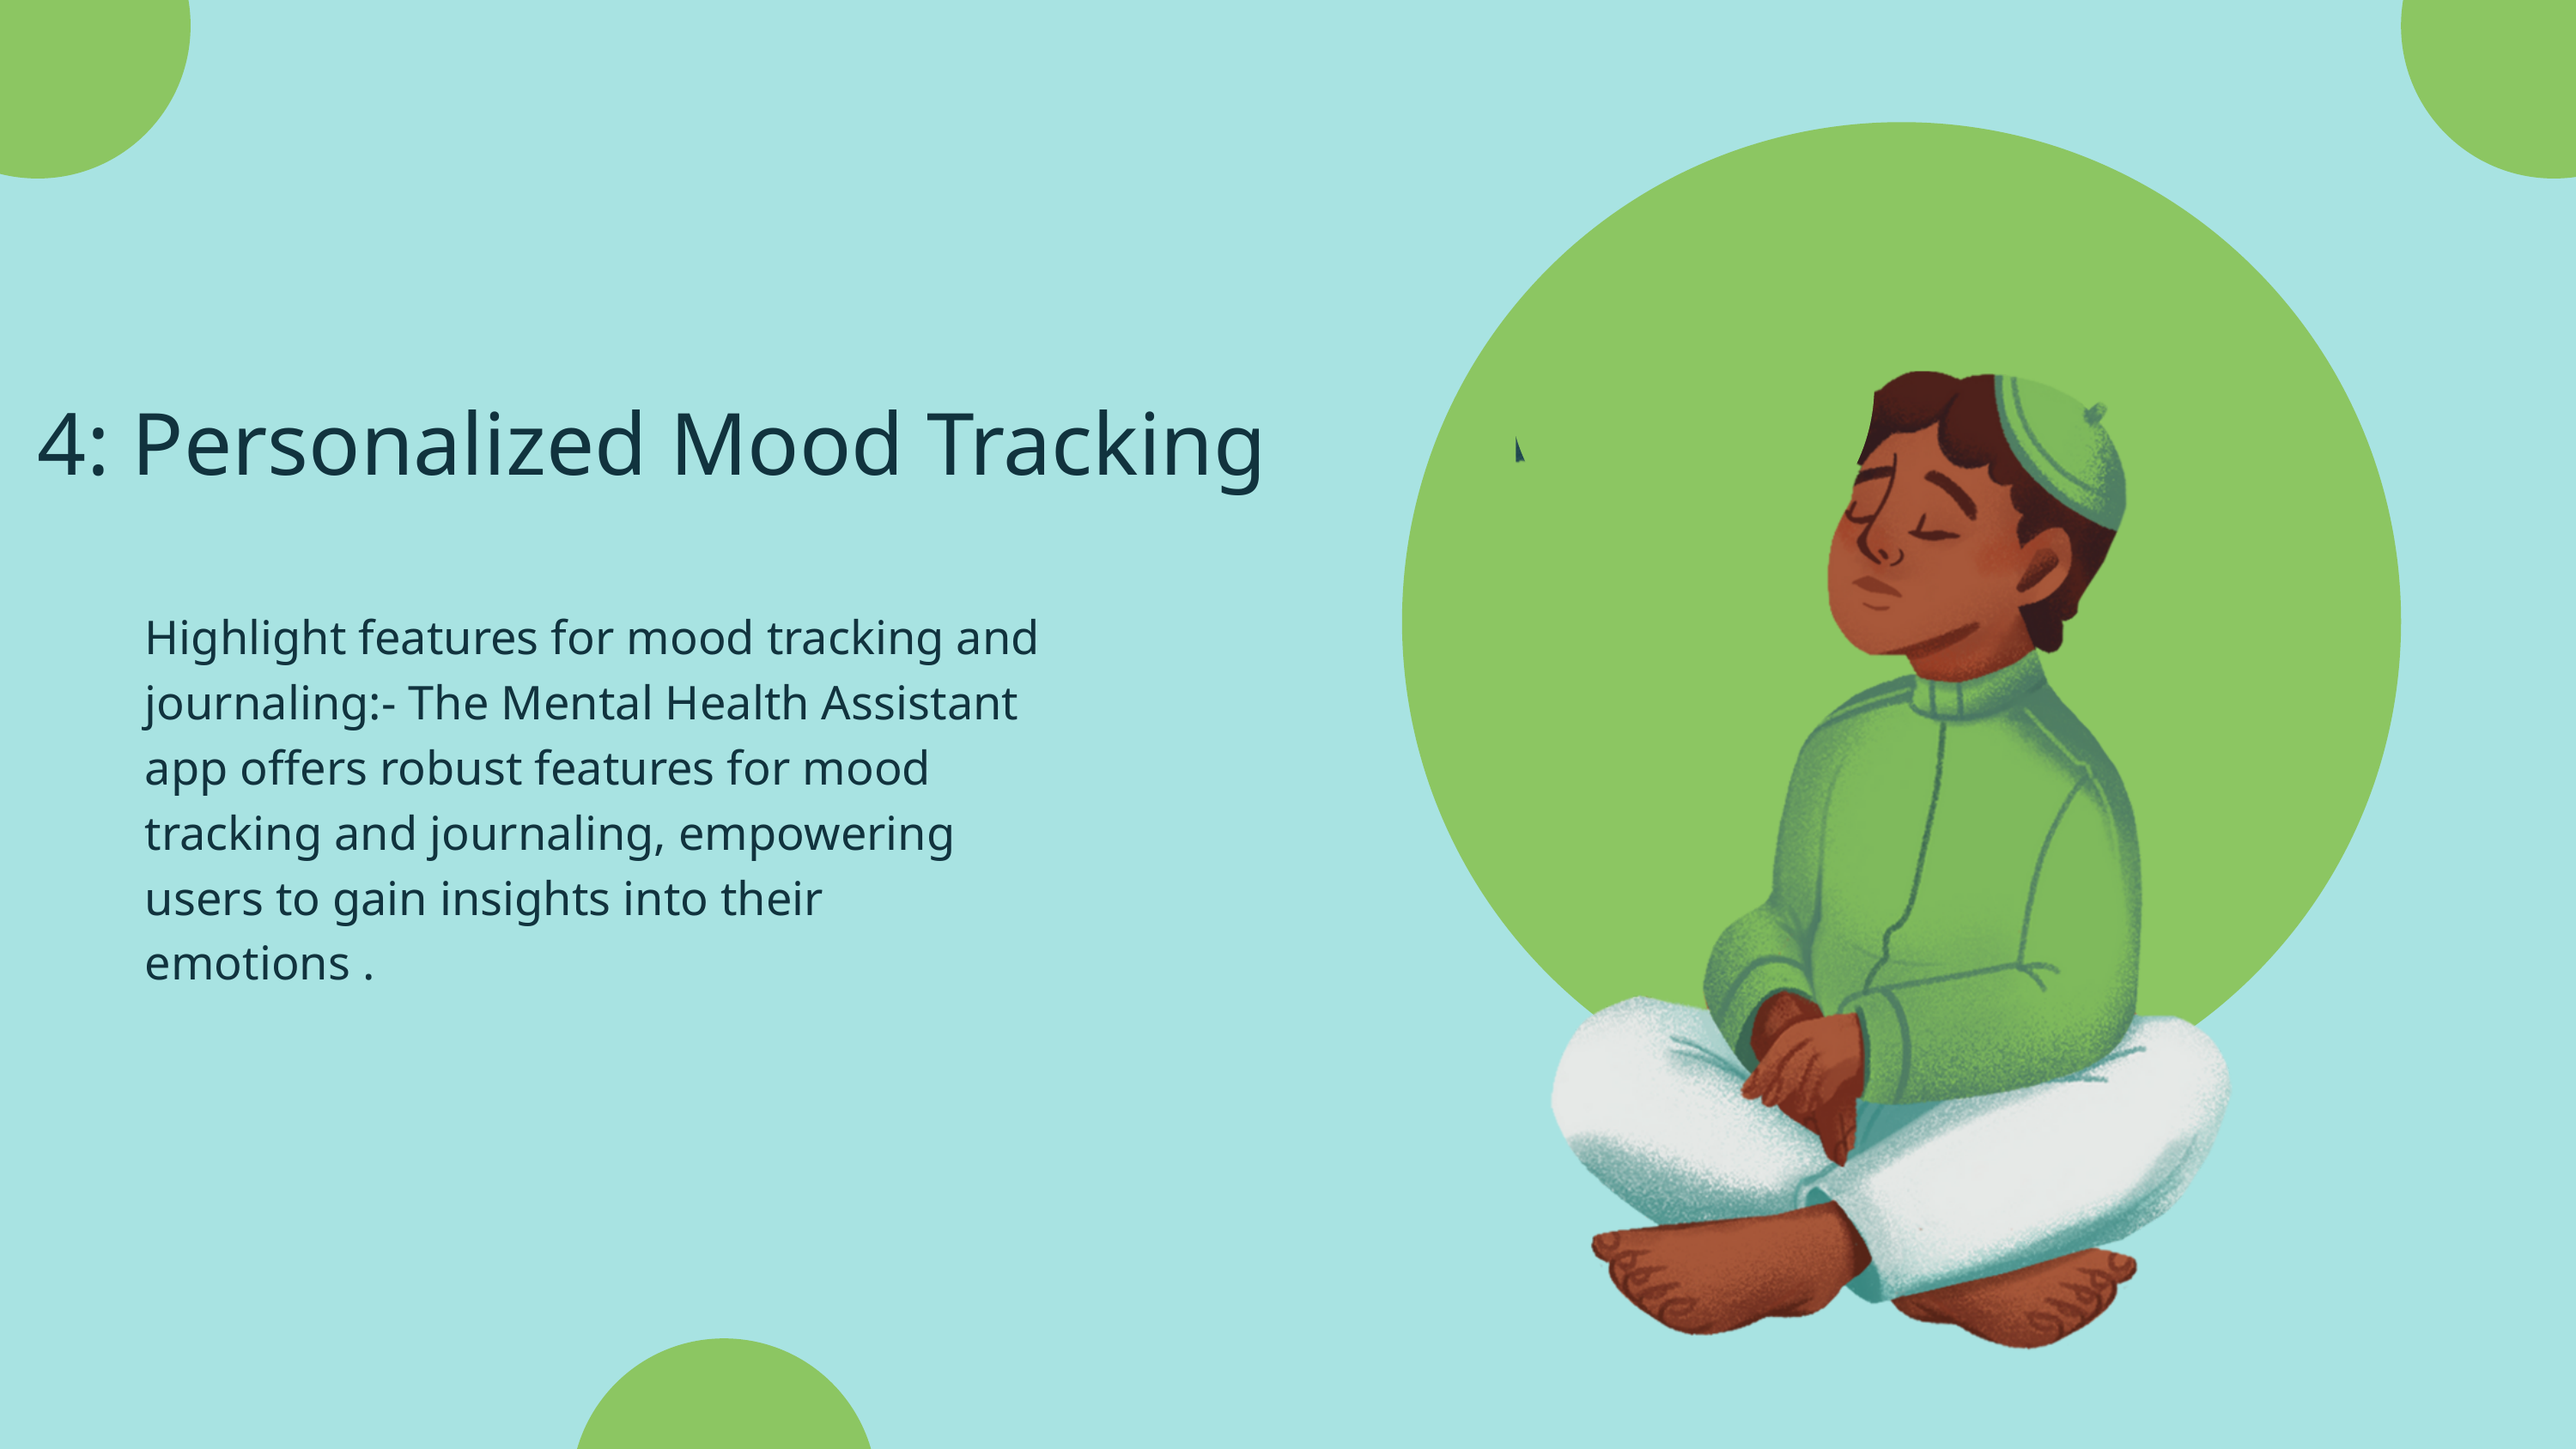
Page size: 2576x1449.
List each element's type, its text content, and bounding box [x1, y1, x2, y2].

text_box Highlight features for mood tracking and journaling:- The Mental Health Assistant app offers robust features for mood tracking and journaling, empowering users to gain insights into their emotions . [144, 598, 1063, 990]
text_box 4: Personalized Mood Tracking [37, 372, 1363, 492]
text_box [1508, 202, 1875, 568]
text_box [1401, 121, 2402, 1121]
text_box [0, 0, 191, 179]
text_box [1516, 1128, 2233, 1381]
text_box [570, 1337, 878, 1449]
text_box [2400, 0, 2576, 179]
